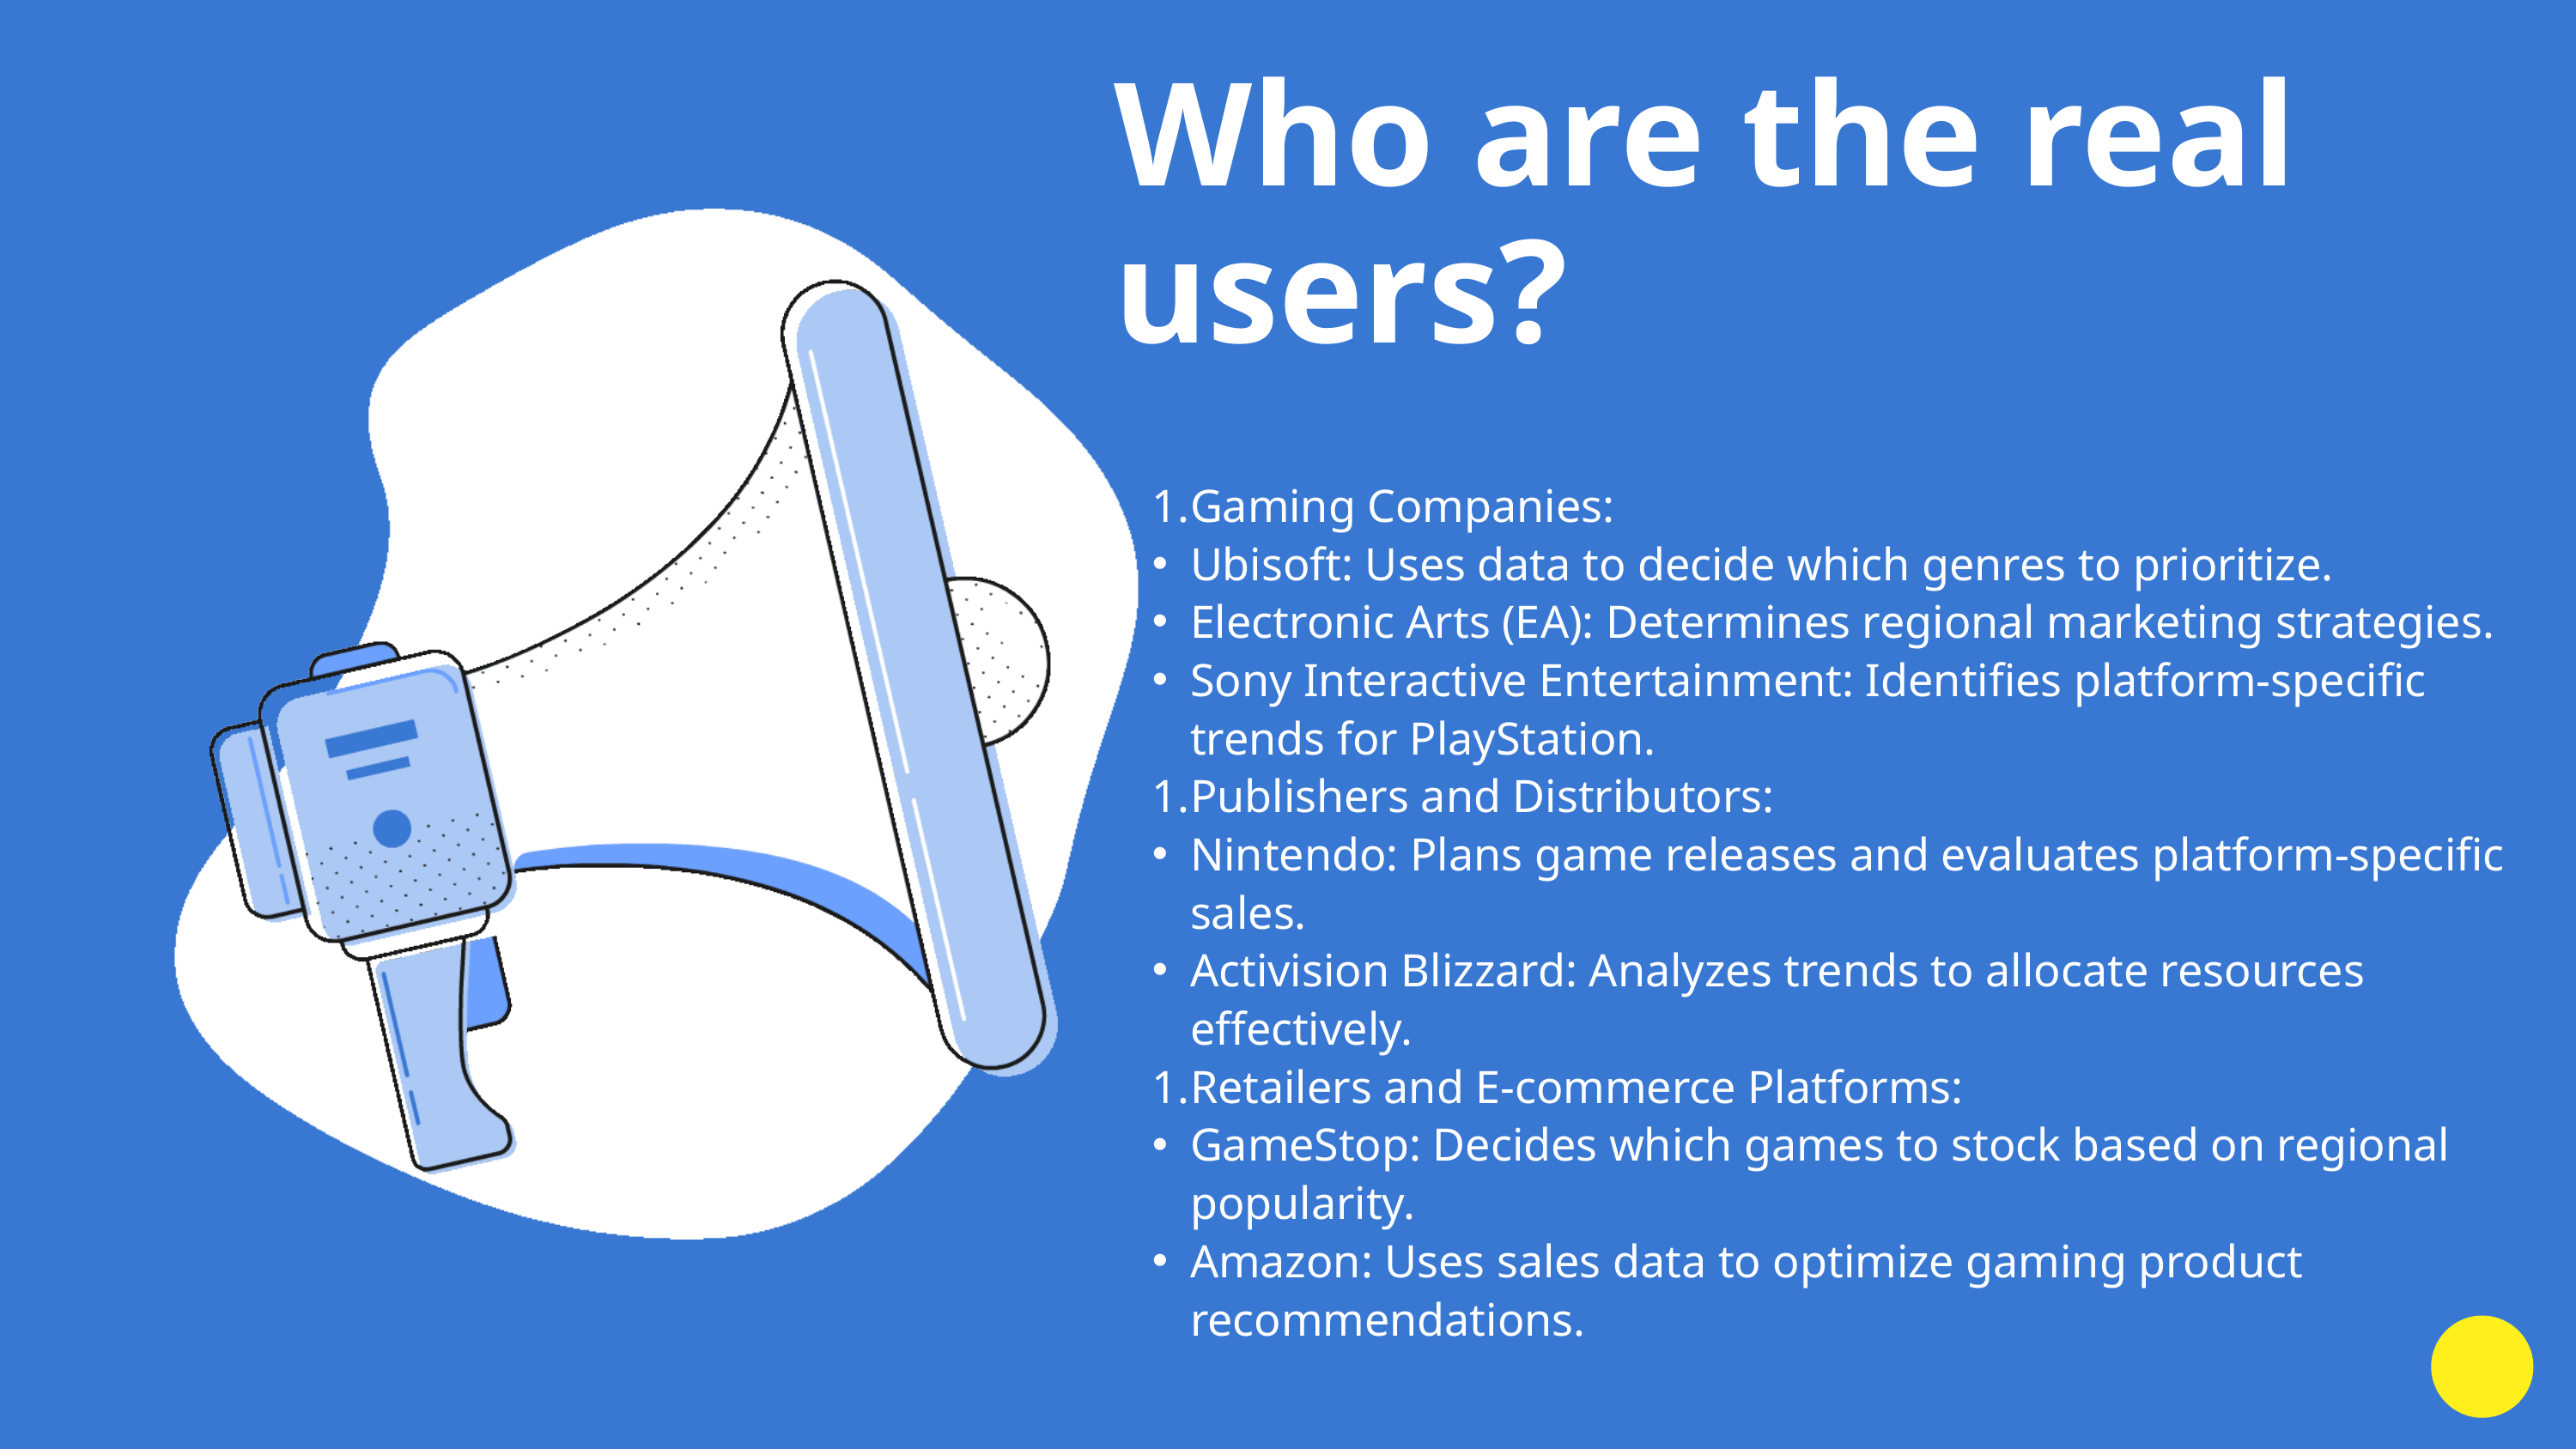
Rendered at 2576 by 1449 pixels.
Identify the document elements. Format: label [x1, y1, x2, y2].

picture [144, 209, 1114, 1240]
text_box [1114, 47, 2524, 1401]
text_box [2431, 1315, 2534, 1418]
